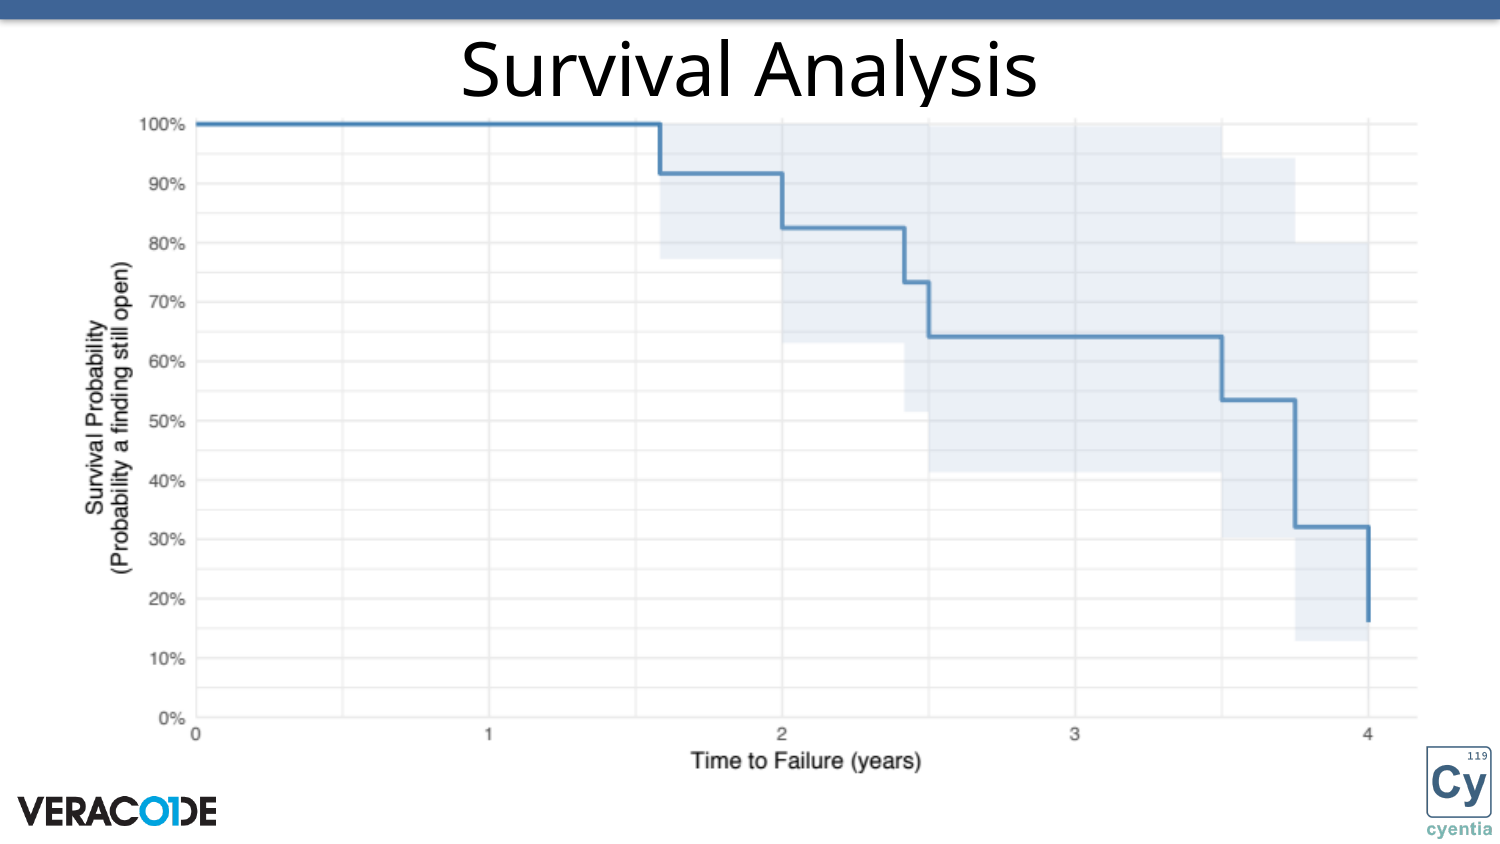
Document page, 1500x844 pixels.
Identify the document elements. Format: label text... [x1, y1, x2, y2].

picture [74, 107, 1426, 783]
picture [179, 796, 216, 826]
picture [160, 796, 172, 826]
picture [146, 803, 162, 820]
title Survival Analysis [75, 13, 1425, 107]
picture [17, 796, 149, 826]
